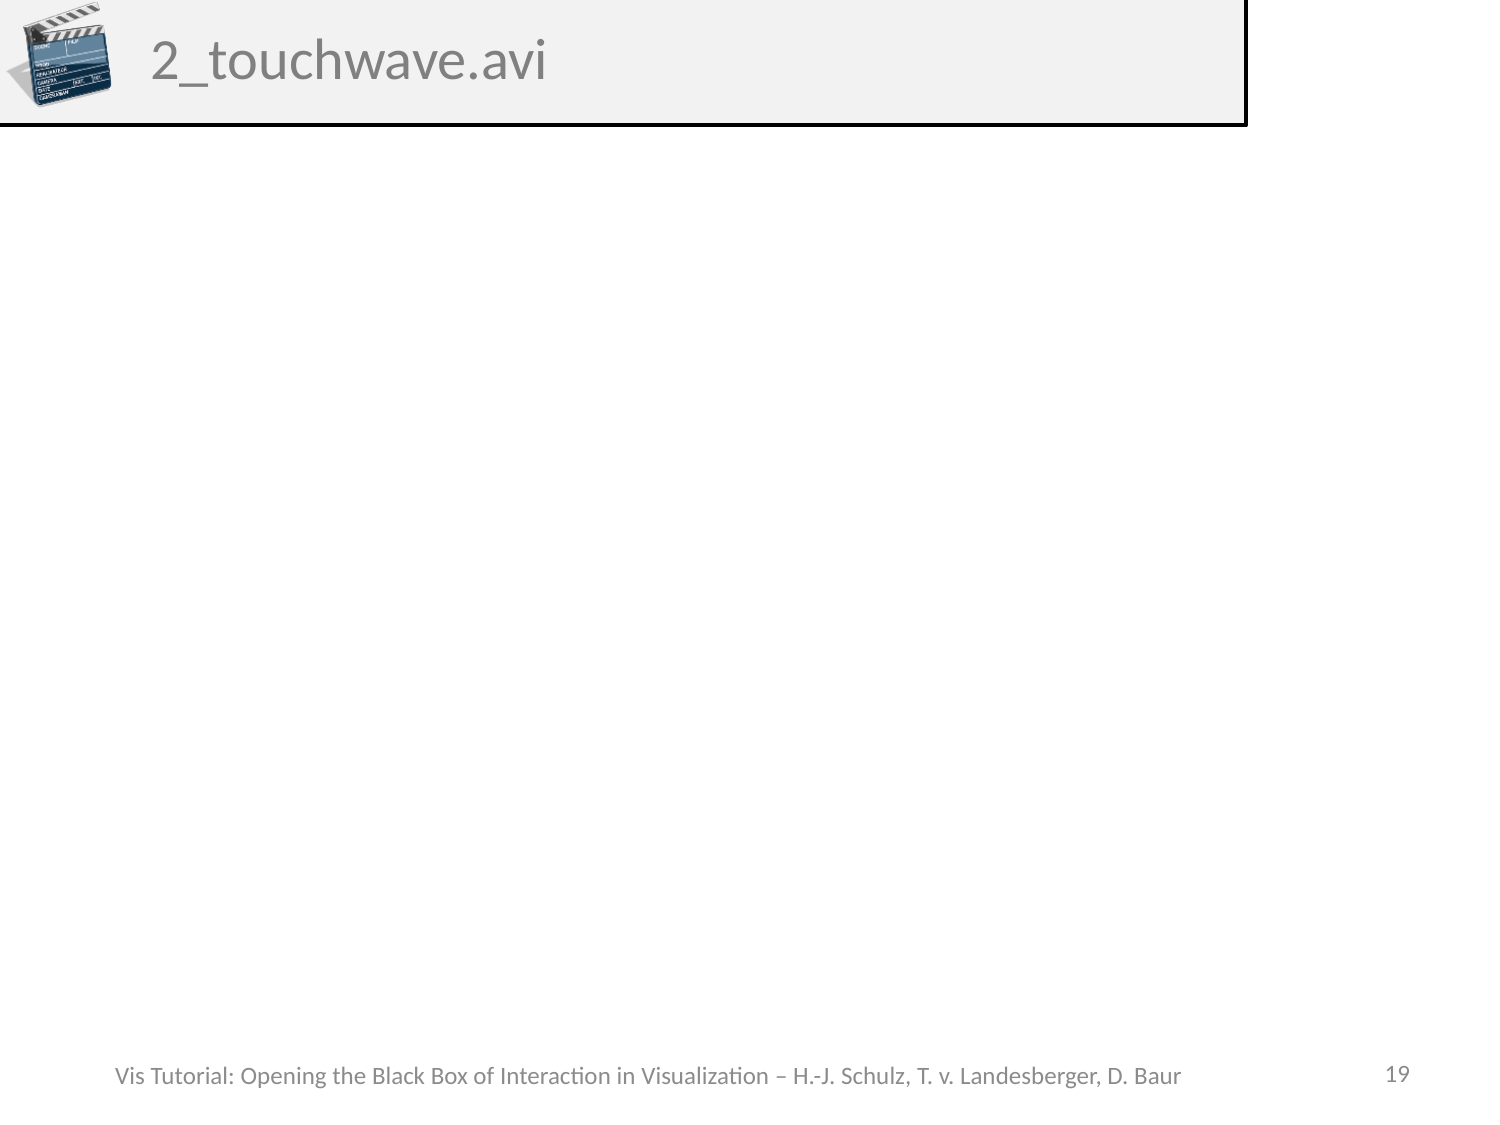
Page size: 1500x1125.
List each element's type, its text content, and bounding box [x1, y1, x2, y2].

text_box [0, 0, 1248, 127]
slide_number 19 [1074, 1042, 1425, 1103]
picture [5, 1, 113, 108]
footer Vis Tutorial: Opening the Black Box of Interaction in Visualization – H.-J. Schulz, T. v. Landesberger, D. Baur [76, 1046, 1074, 1103]
text_box 2_touchwave.avi [135, 13, 1235, 99]
